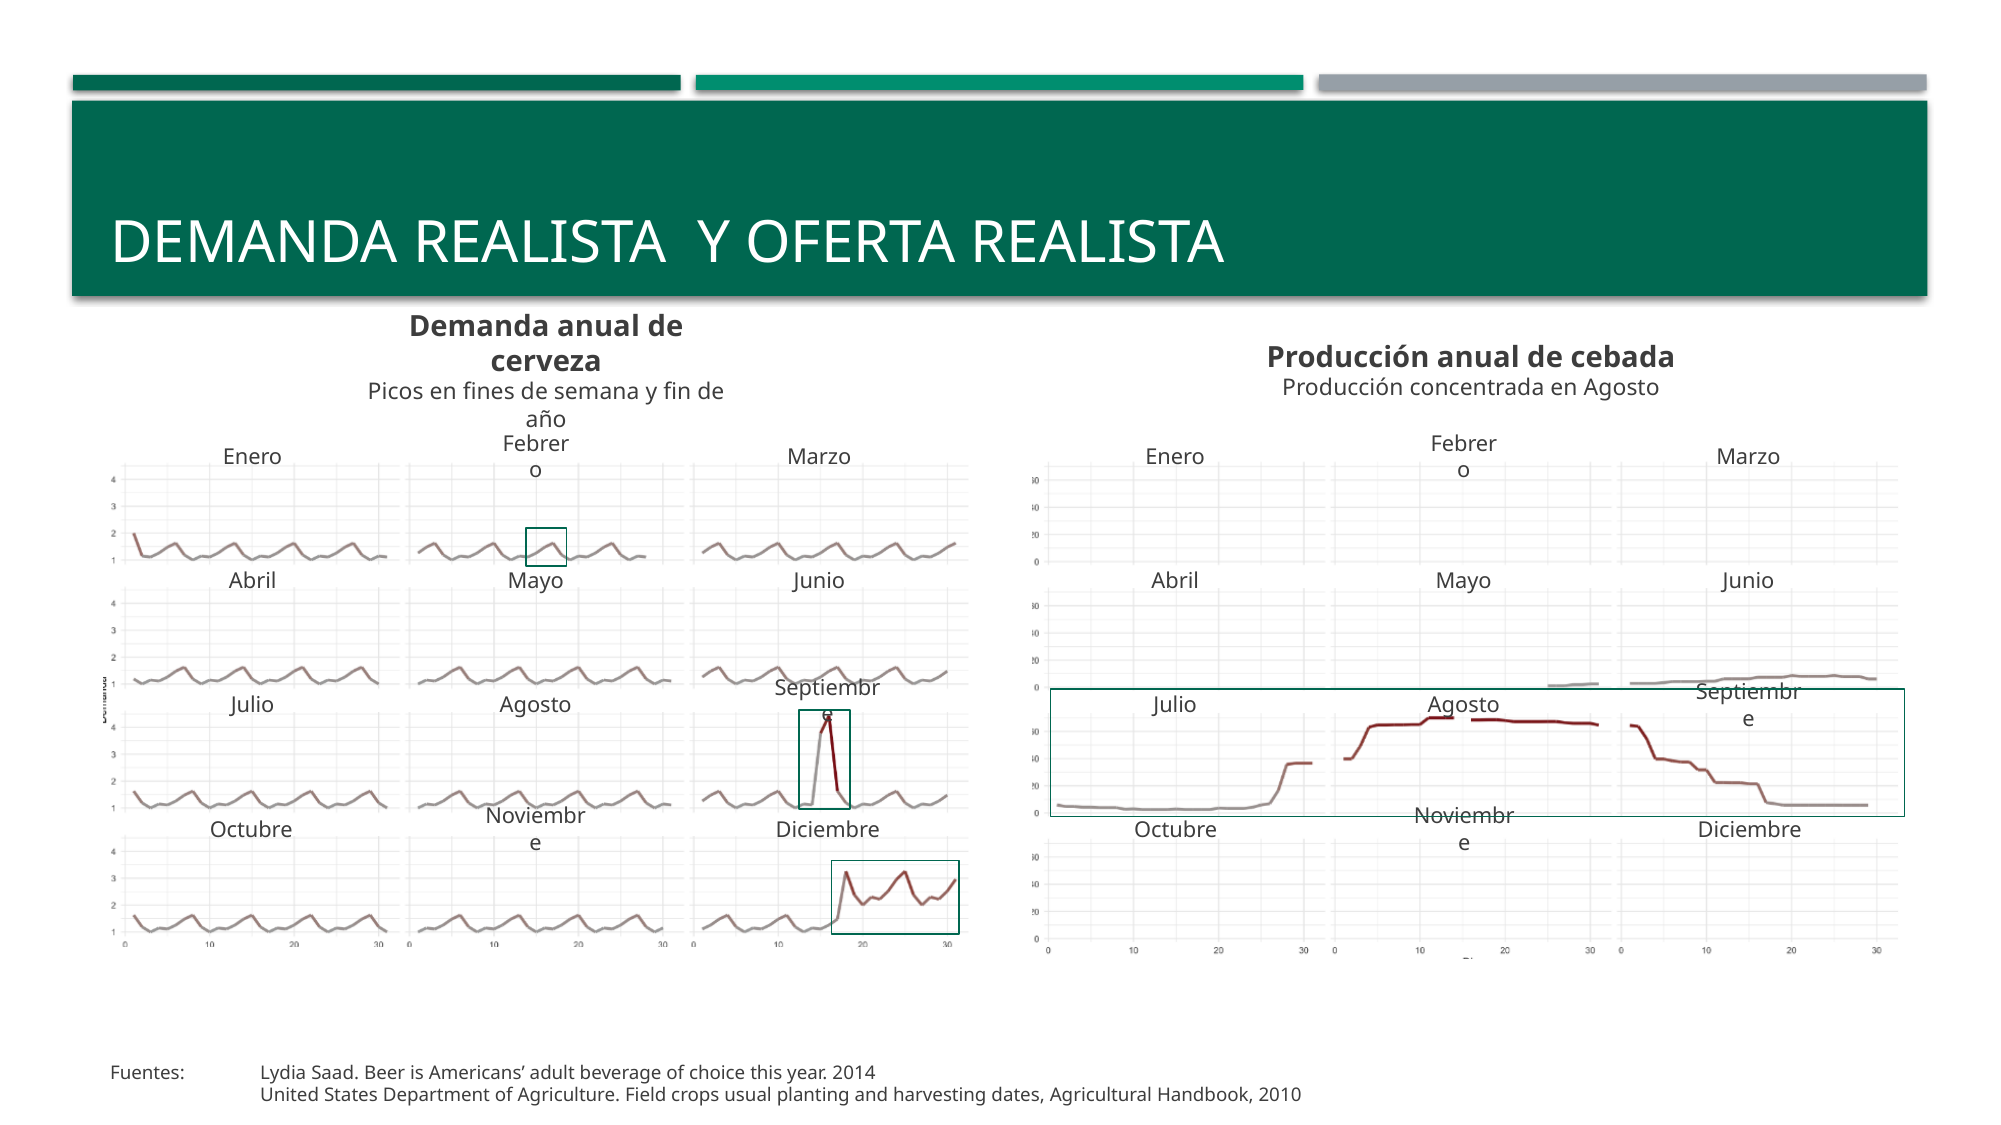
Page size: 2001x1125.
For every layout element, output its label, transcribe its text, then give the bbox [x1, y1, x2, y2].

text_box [465, 433, 606, 851]
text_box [612, 571, 750, 835]
text_box Fuentes: Lydia Saad. Beer is Americans’ adult beverage of choice this year. 2014 United States Department of Agriculture. Field crops usual planting and harvesting dates, Agricultural Handbook, 2010 [95, 1052, 1905, 1113]
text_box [756, 433, 899, 851]
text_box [189, 433, 313, 851]
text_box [318, 571, 459, 835]
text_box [1112, 433, 1239, 851]
text_box Producción anual de cebada Producción concentrada en Agosto [1242, 330, 1701, 408]
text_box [1031, 460, 1930, 960]
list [102, 460, 1001, 948]
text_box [1678, 433, 1820, 851]
title Demanda realista y oferta realista [95, 115, 1905, 282]
text_box Demanda anual de cerveza Picos en fines de semana y fin de año [345, 299, 748, 440]
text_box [164, 571, 184, 835]
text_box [904, 571, 951, 835]
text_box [1394, 433, 1534, 851]
